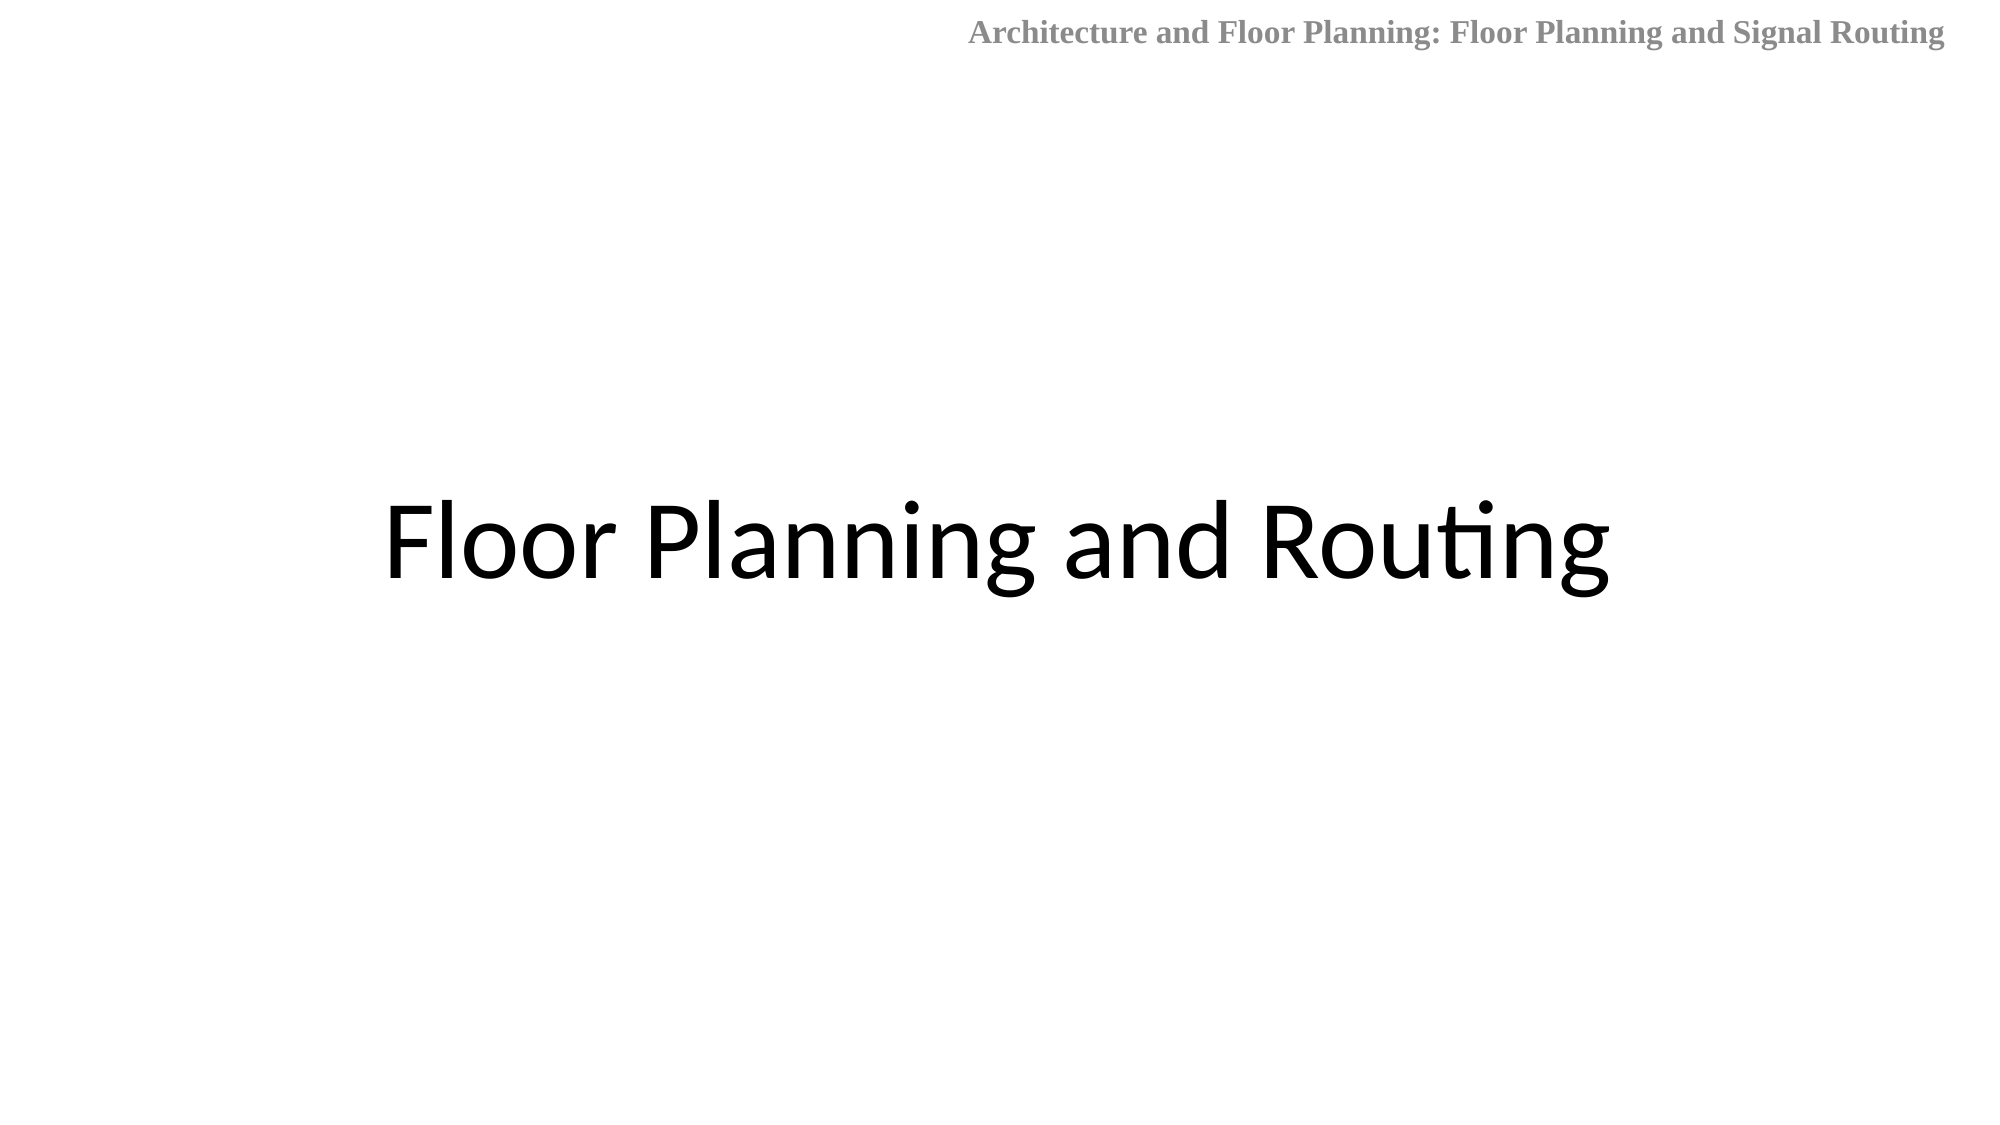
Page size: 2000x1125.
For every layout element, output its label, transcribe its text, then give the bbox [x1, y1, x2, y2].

footer Architecture and Floor Planning: Floor Planning and Signal Routing [917, 0, 1962, 60]
title Floor Planning and Routing [135, 103, 1861, 964]
